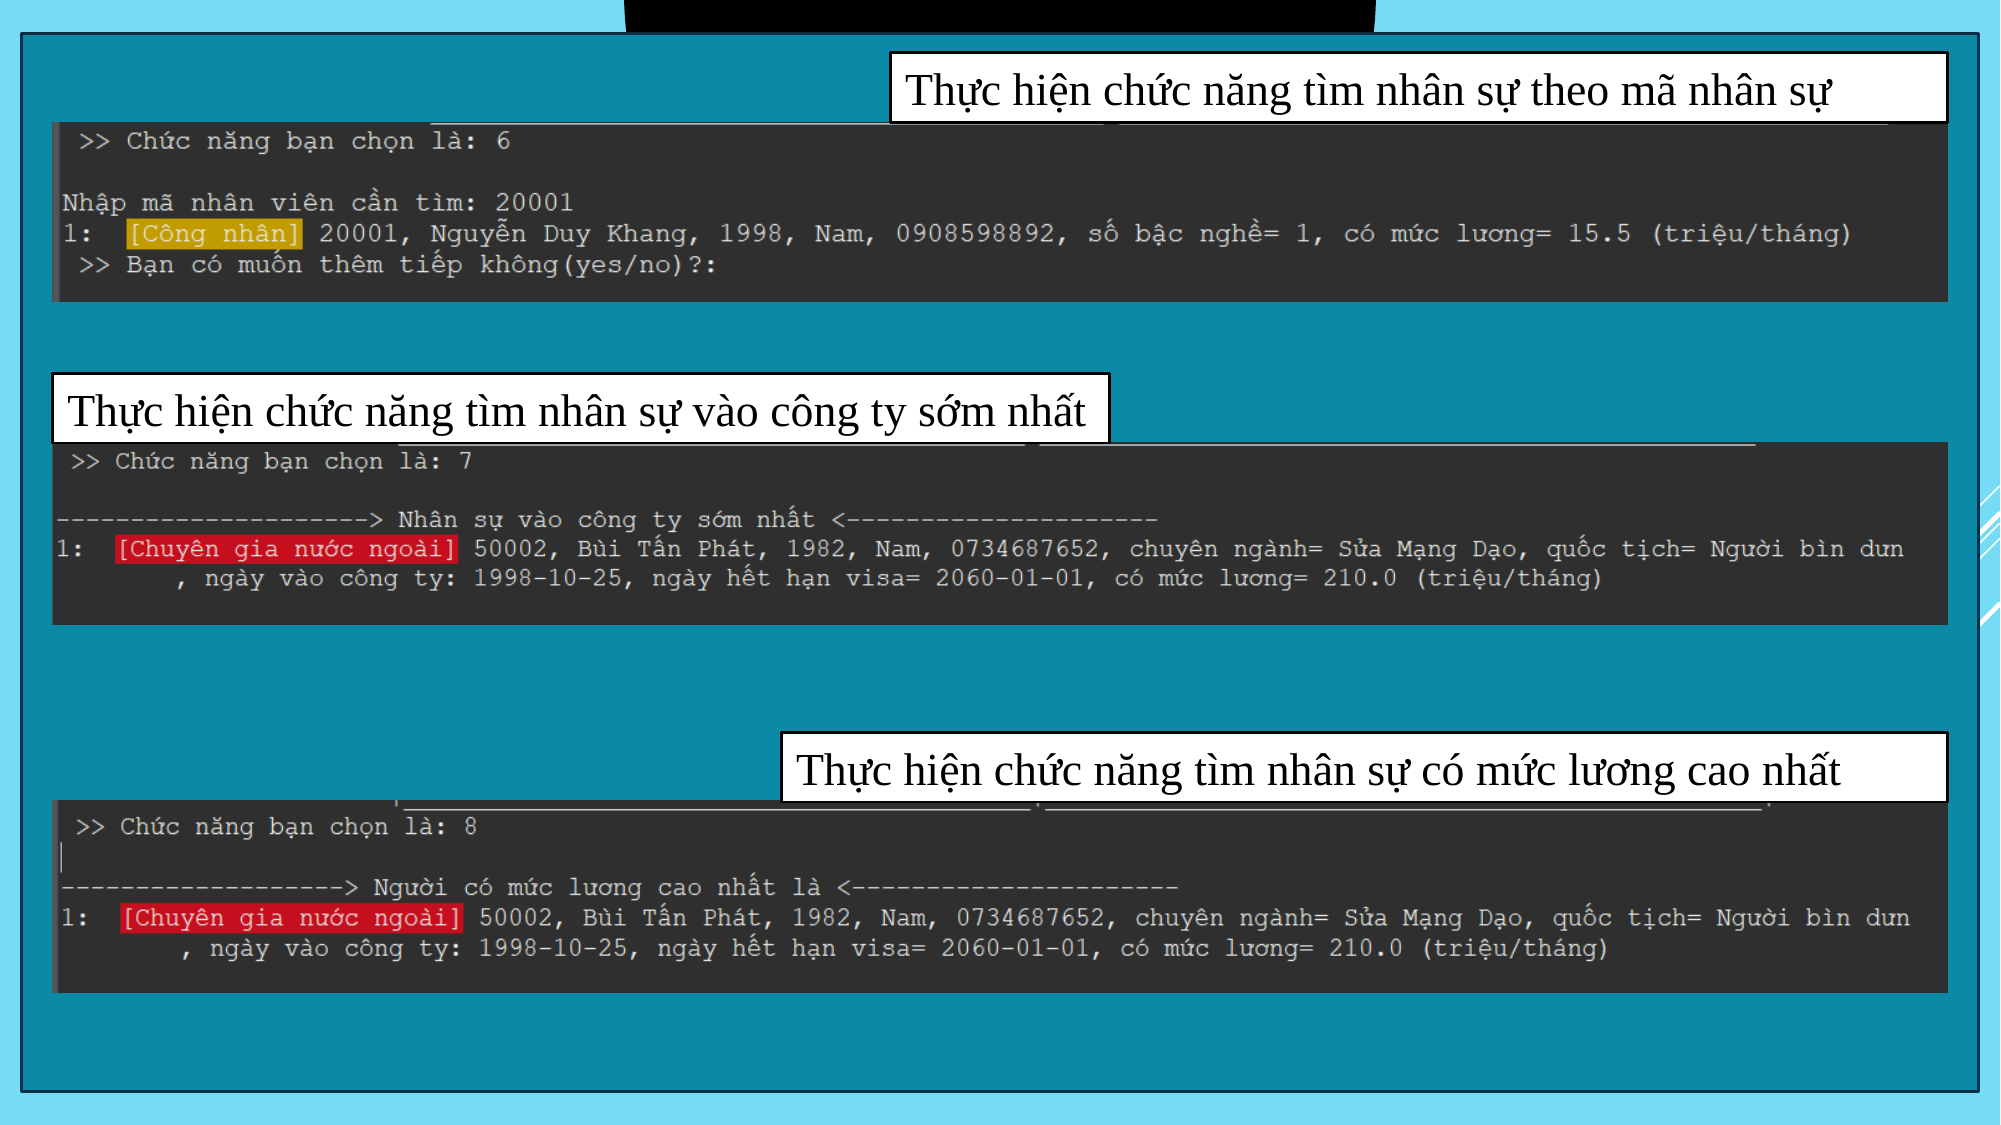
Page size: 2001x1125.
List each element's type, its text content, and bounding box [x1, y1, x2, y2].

picture [53, 122, 1947, 301]
picture [53, 800, 1948, 992]
text_box [20, 32, 1980, 1093]
text_box Thực hiện chức năng tìm nhân sự có mức lương cao nhất [780, 731, 1949, 803]
text_box Thực hiện chức năng tìm nhân sự theo mã nhân sự [889, 51, 1949, 124]
text_box Thực hiện chức năng tìm nhân sự vào công ty sớm nhất [51, 372, 1111, 444]
picture [53, 442, 1947, 624]
